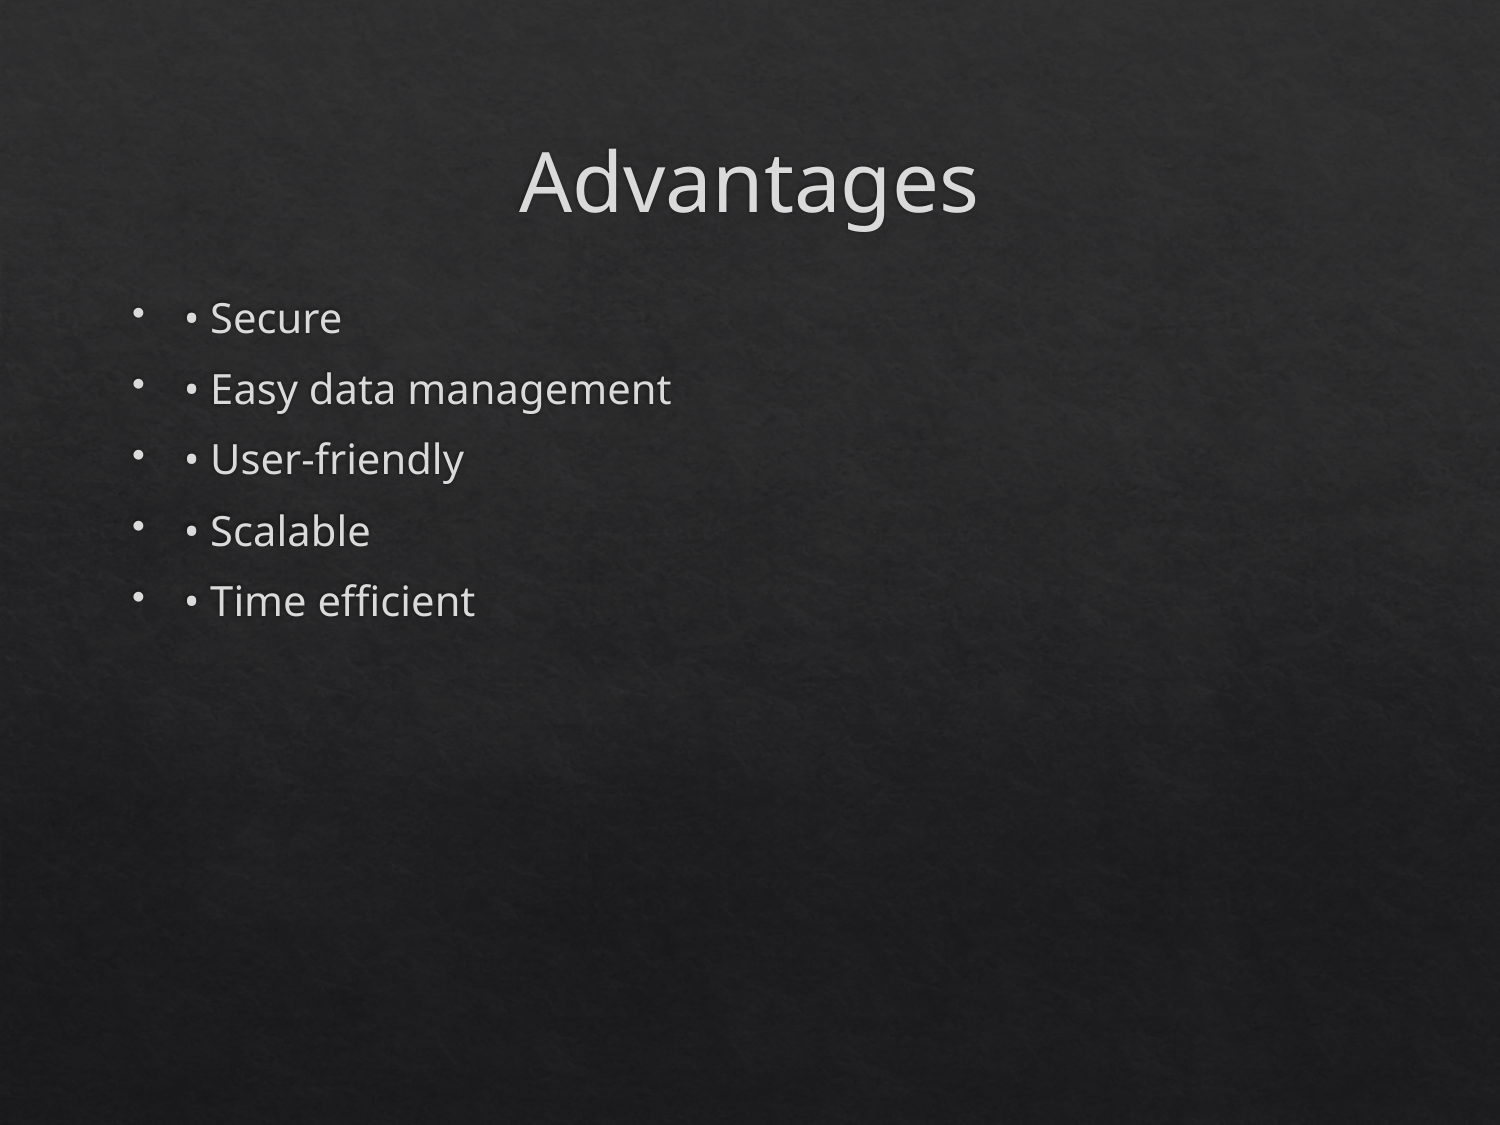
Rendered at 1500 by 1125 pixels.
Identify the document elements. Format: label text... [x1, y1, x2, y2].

list • Secure • Easy data management • User-friendly • Scalable • Time efficient [112, 284, 1387, 950]
title Advantages [112, 99, 1387, 260]
